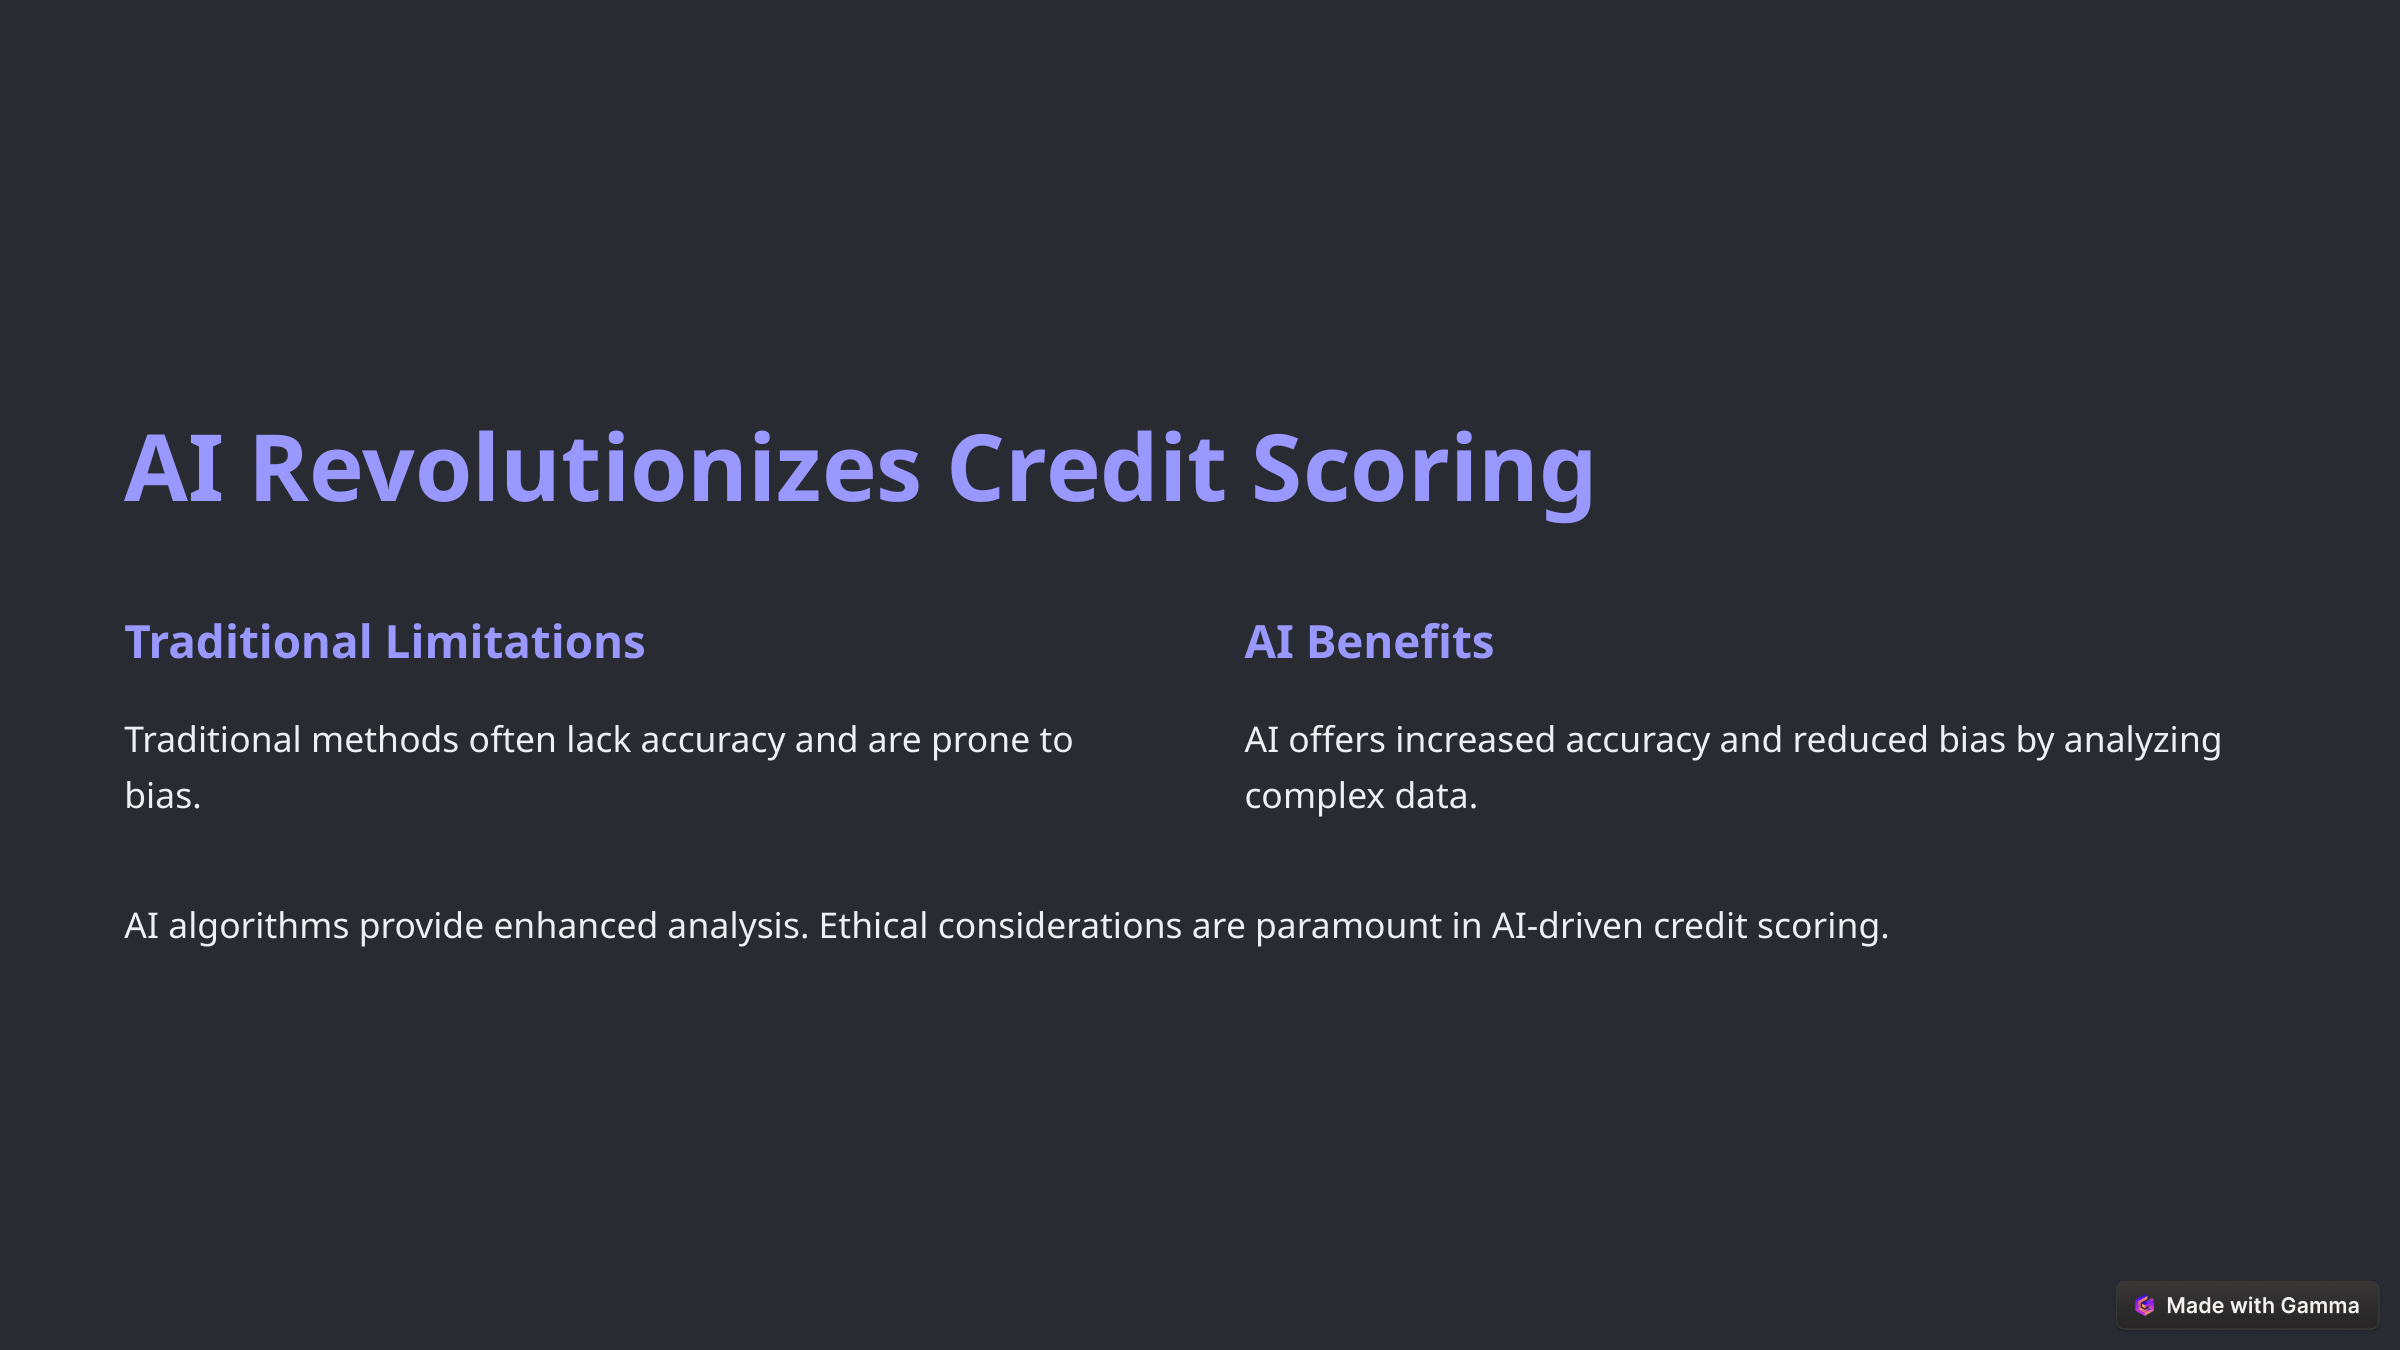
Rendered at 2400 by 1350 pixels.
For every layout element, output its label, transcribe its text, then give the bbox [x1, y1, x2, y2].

text_box Traditional methods often lack accuracy and are prone to bias. [124, 703, 1157, 818]
text_box AI algorithms provide enhanced analysis. Ethical considerations are paramount in AI-driven credit scoring. [124, 889, 2276, 947]
text_box AI Benefits [1244, 609, 1713, 668]
picture [2106, 1271, 2389, 1339]
text_box AI offers increased accuracy and reduced bias by analyzing complex data. [1244, 703, 2277, 818]
text_box Traditional Limitations [124, 609, 593, 668]
text_box AI Revolutionizes Credit Scoring [124, 403, 1447, 521]
